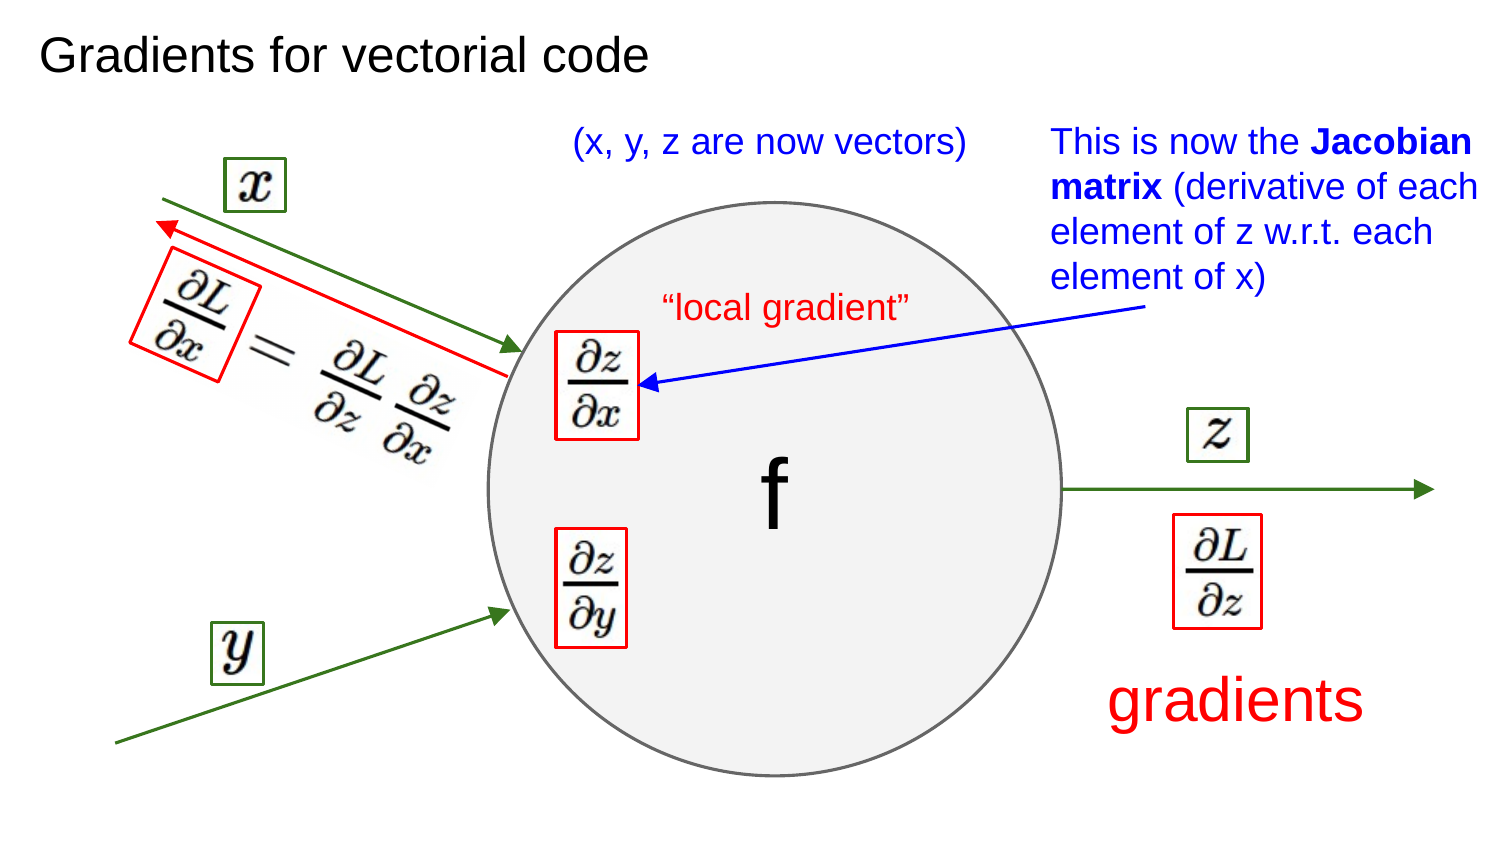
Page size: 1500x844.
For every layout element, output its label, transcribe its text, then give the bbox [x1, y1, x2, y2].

text_box “local gradient” [647, 267, 994, 304]
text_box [636, 306, 1146, 386]
text_box Gradients for vectorial code [23, 7, 806, 89]
text_box (x, y, z are now vectors) [557, 101, 1036, 182]
text_box This is now the Jacobian matrix (derivative of each element of z w.r.t. each element of x) [1035, 101, 1500, 307]
picture [557, 530, 625, 647]
text_box gradients [1092, 644, 1499, 709]
picture [1175, 515, 1260, 627]
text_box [285, 198, 523, 353]
picture [226, 159, 285, 210]
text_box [114, 609, 511, 744]
picture [1188, 409, 1247, 461]
picture [212, 623, 262, 684]
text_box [155, 220, 509, 377]
text_box [129, 333, 134, 345]
text_box f [488, 202, 1062, 776]
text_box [162, 198, 224, 219]
picture [557, 332, 638, 439]
picture [132, 306, 481, 487]
